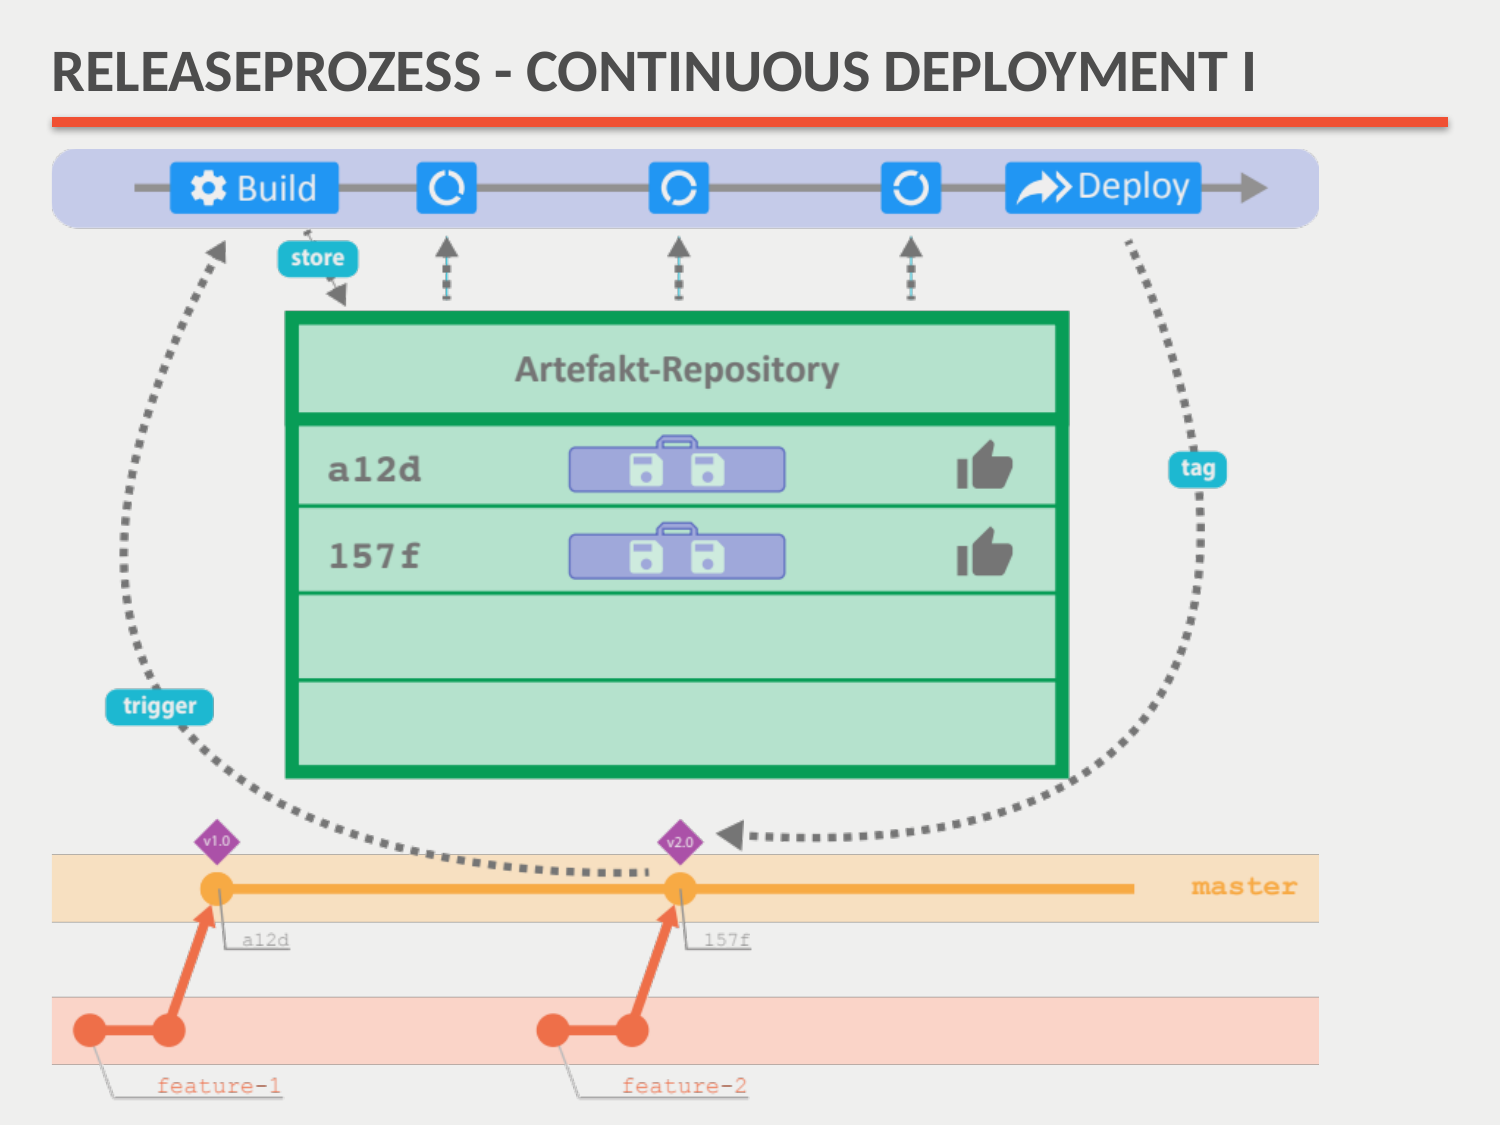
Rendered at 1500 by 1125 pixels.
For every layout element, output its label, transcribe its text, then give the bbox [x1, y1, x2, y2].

title RELEASEPROZESS - CONTINUOUS DEPLOYMENT I [51, 30, 1449, 104]
picture [51, 148, 1320, 1107]
